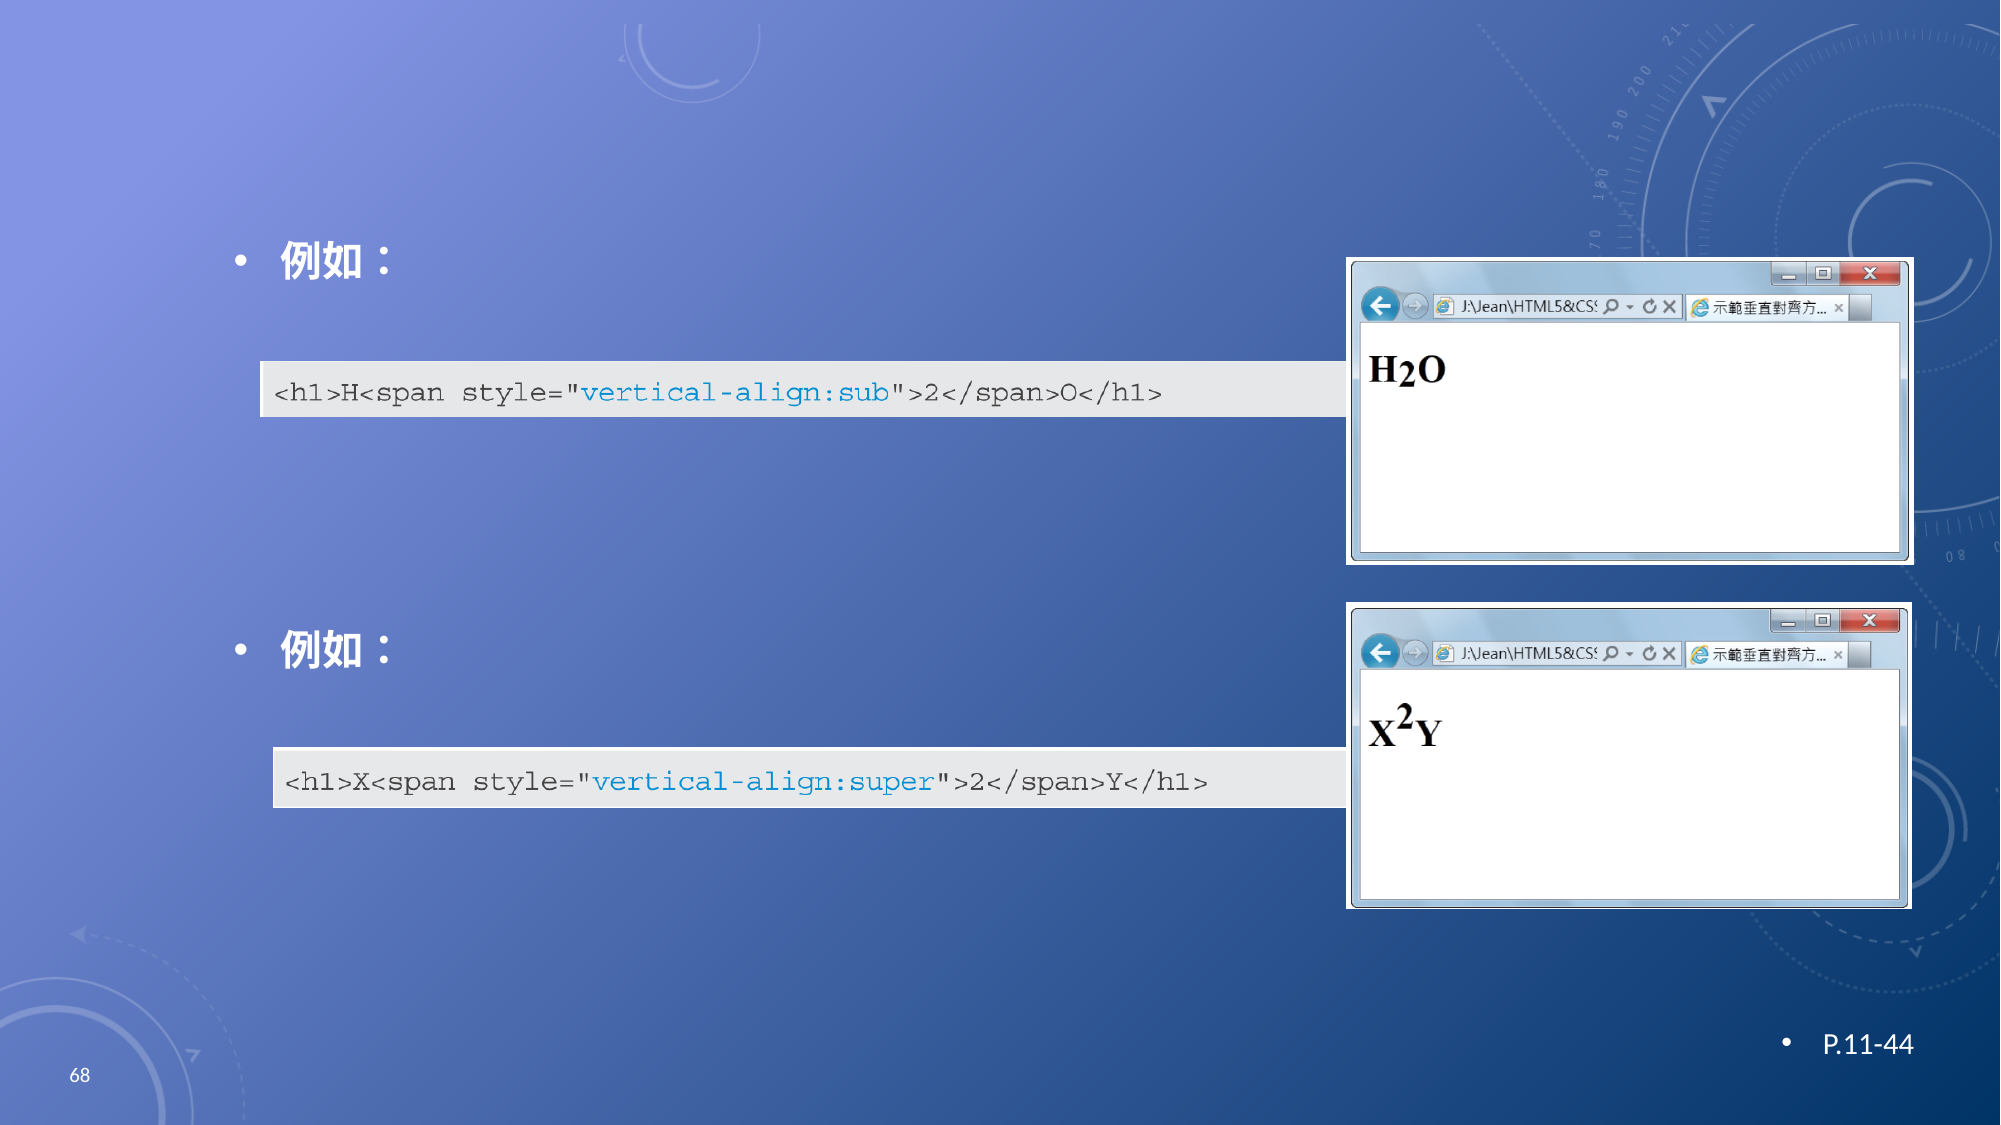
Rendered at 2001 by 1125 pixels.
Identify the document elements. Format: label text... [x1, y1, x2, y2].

picture [0, 24, 2000, 1125]
list 例如： 例如： [143, 227, 1612, 916]
list P.11-44 [1766, 1016, 2000, 1069]
slide_number 68 [14, 1043, 106, 1106]
